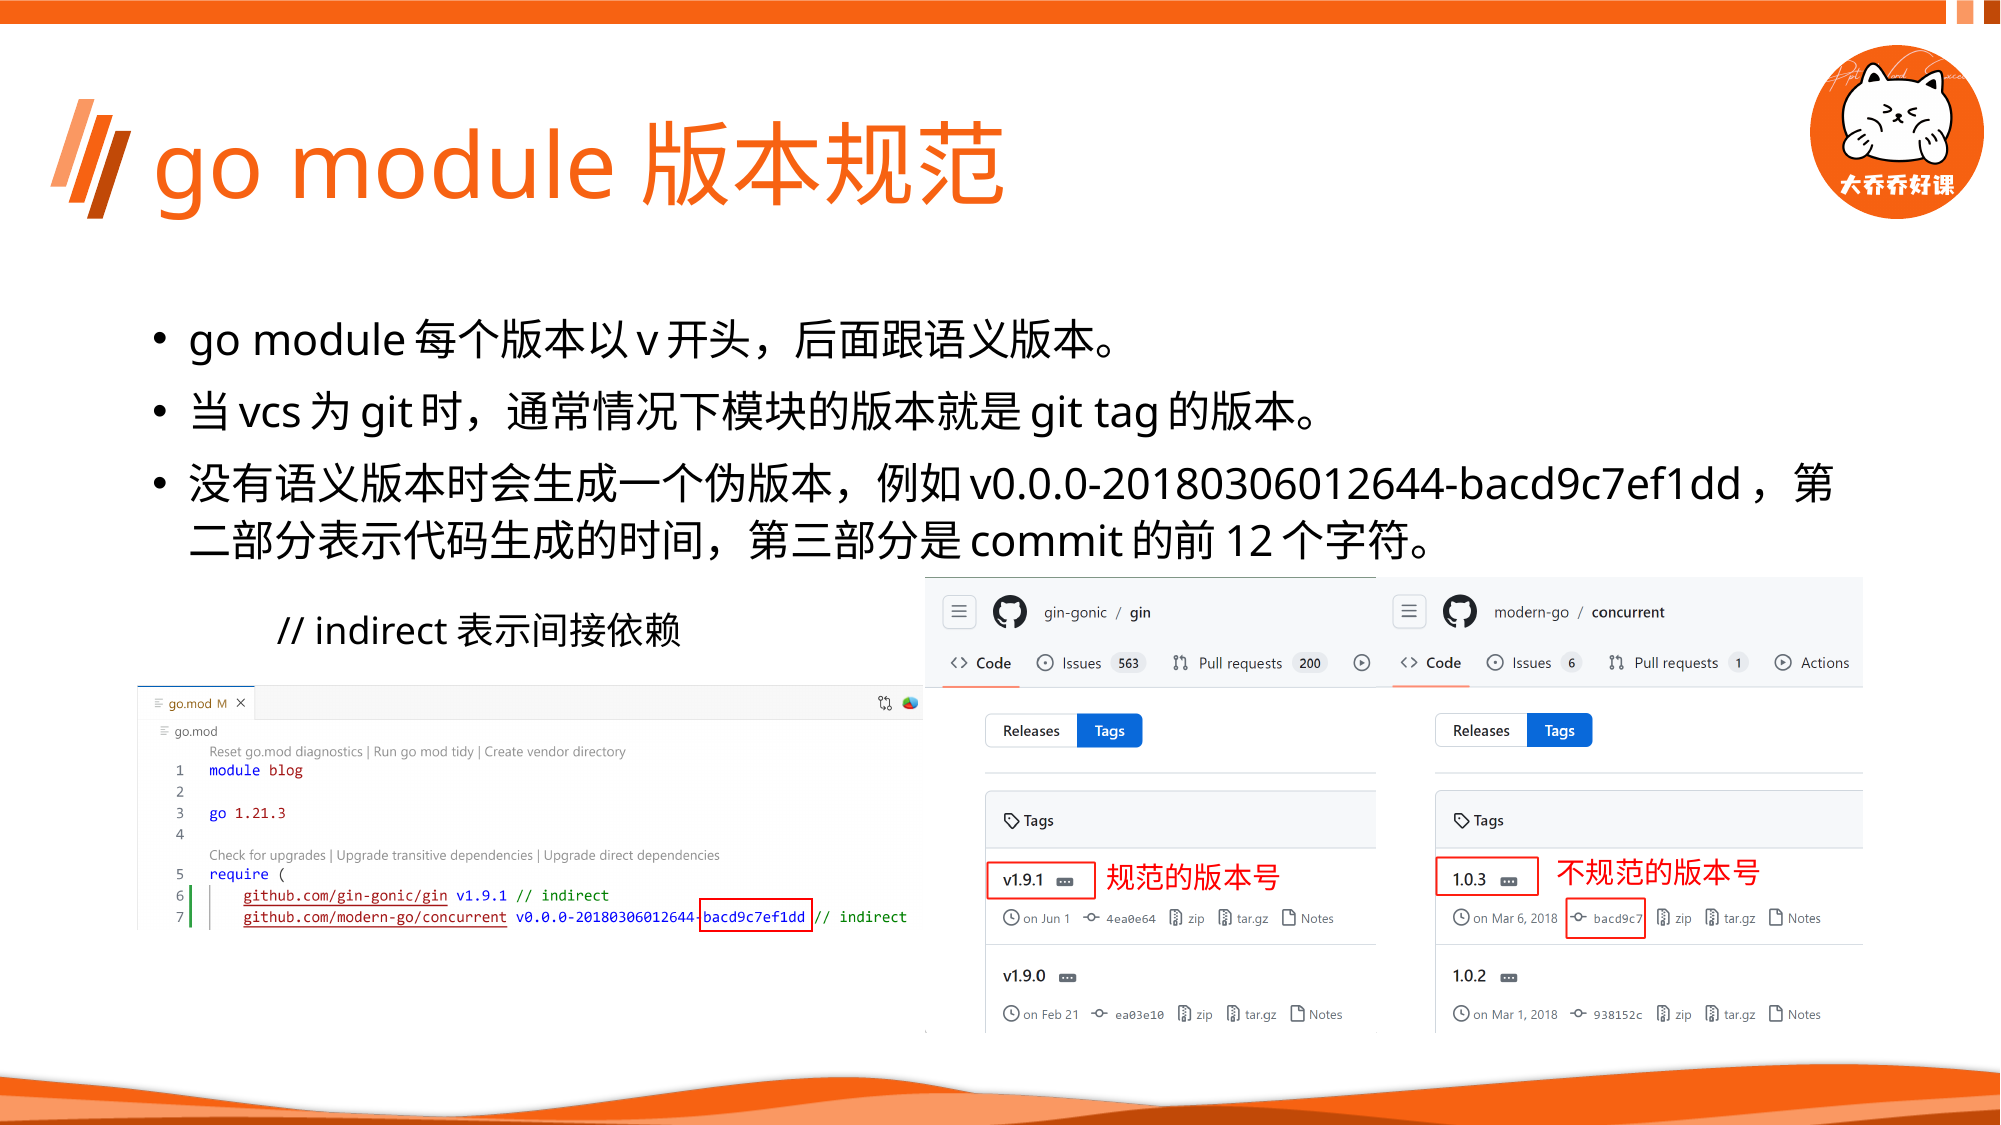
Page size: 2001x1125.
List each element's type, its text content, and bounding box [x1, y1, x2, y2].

text_box // indirect表示间接依赖 [262, 599, 697, 659]
list go module每个版本以v开头，后面跟语义版本。 当vcs为git时，通常情况下模块的版本就是git tag的版本。 没有语义版本时会生成一个伪版本，例如v0.0.0-20180306012644-bacd9c7ef1dd，第二部分表示代码生成的时间，第三部分是commit的前12个字符。 [137, 299, 1863, 578]
picture [137, 685, 923, 930]
picture [925, 577, 1863, 1033]
title go module版本规范 [137, 59, 1863, 278]
picture [1849, 45, 1984, 219]
picture [0, 1053, 2000, 1125]
